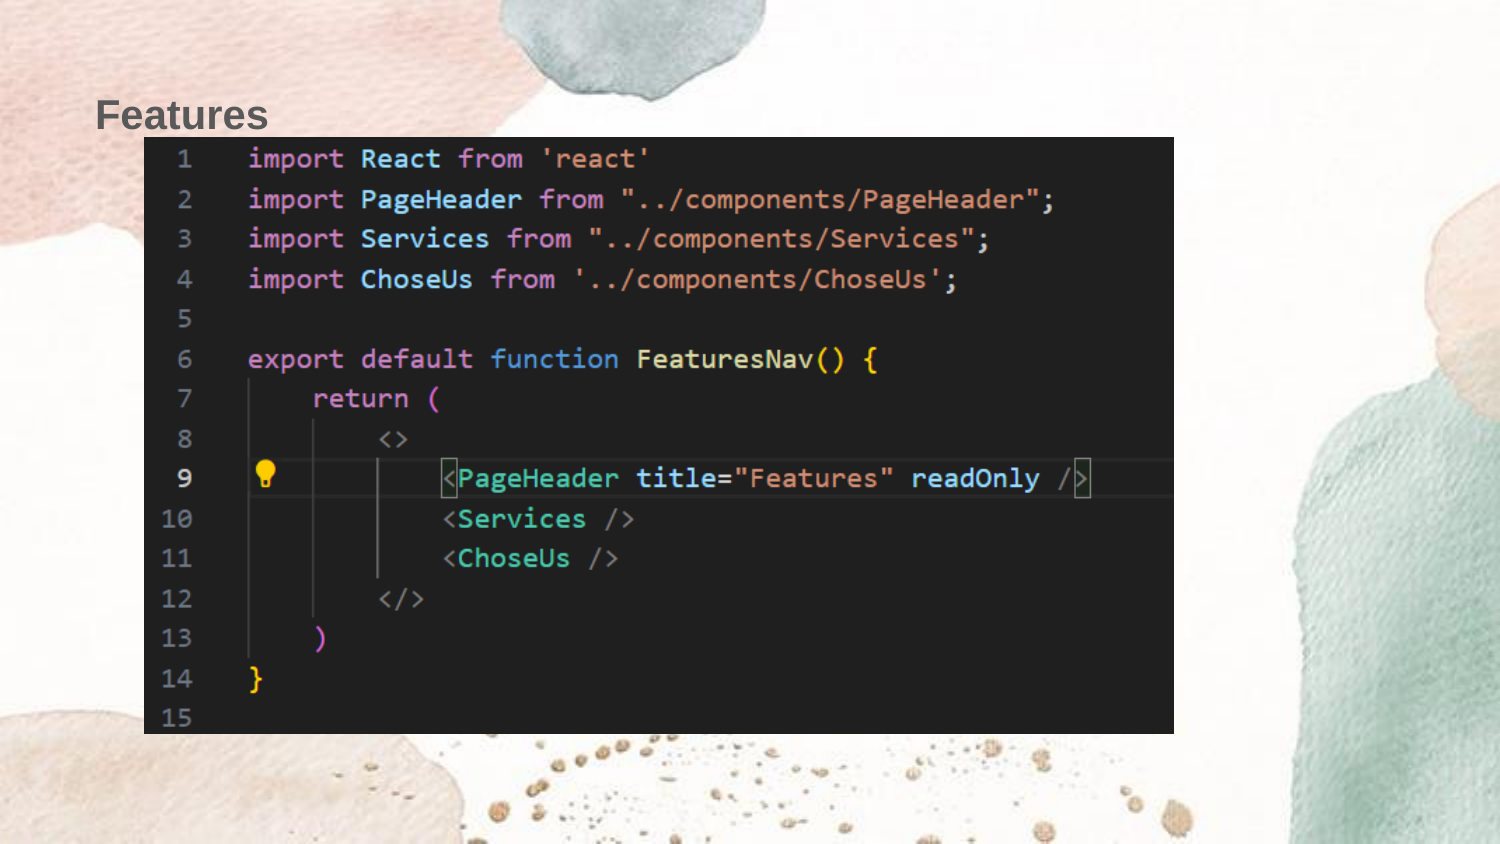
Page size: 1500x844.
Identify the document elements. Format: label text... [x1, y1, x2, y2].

picture [0, 0, 1500, 844]
title Features [80, 48, 975, 152]
